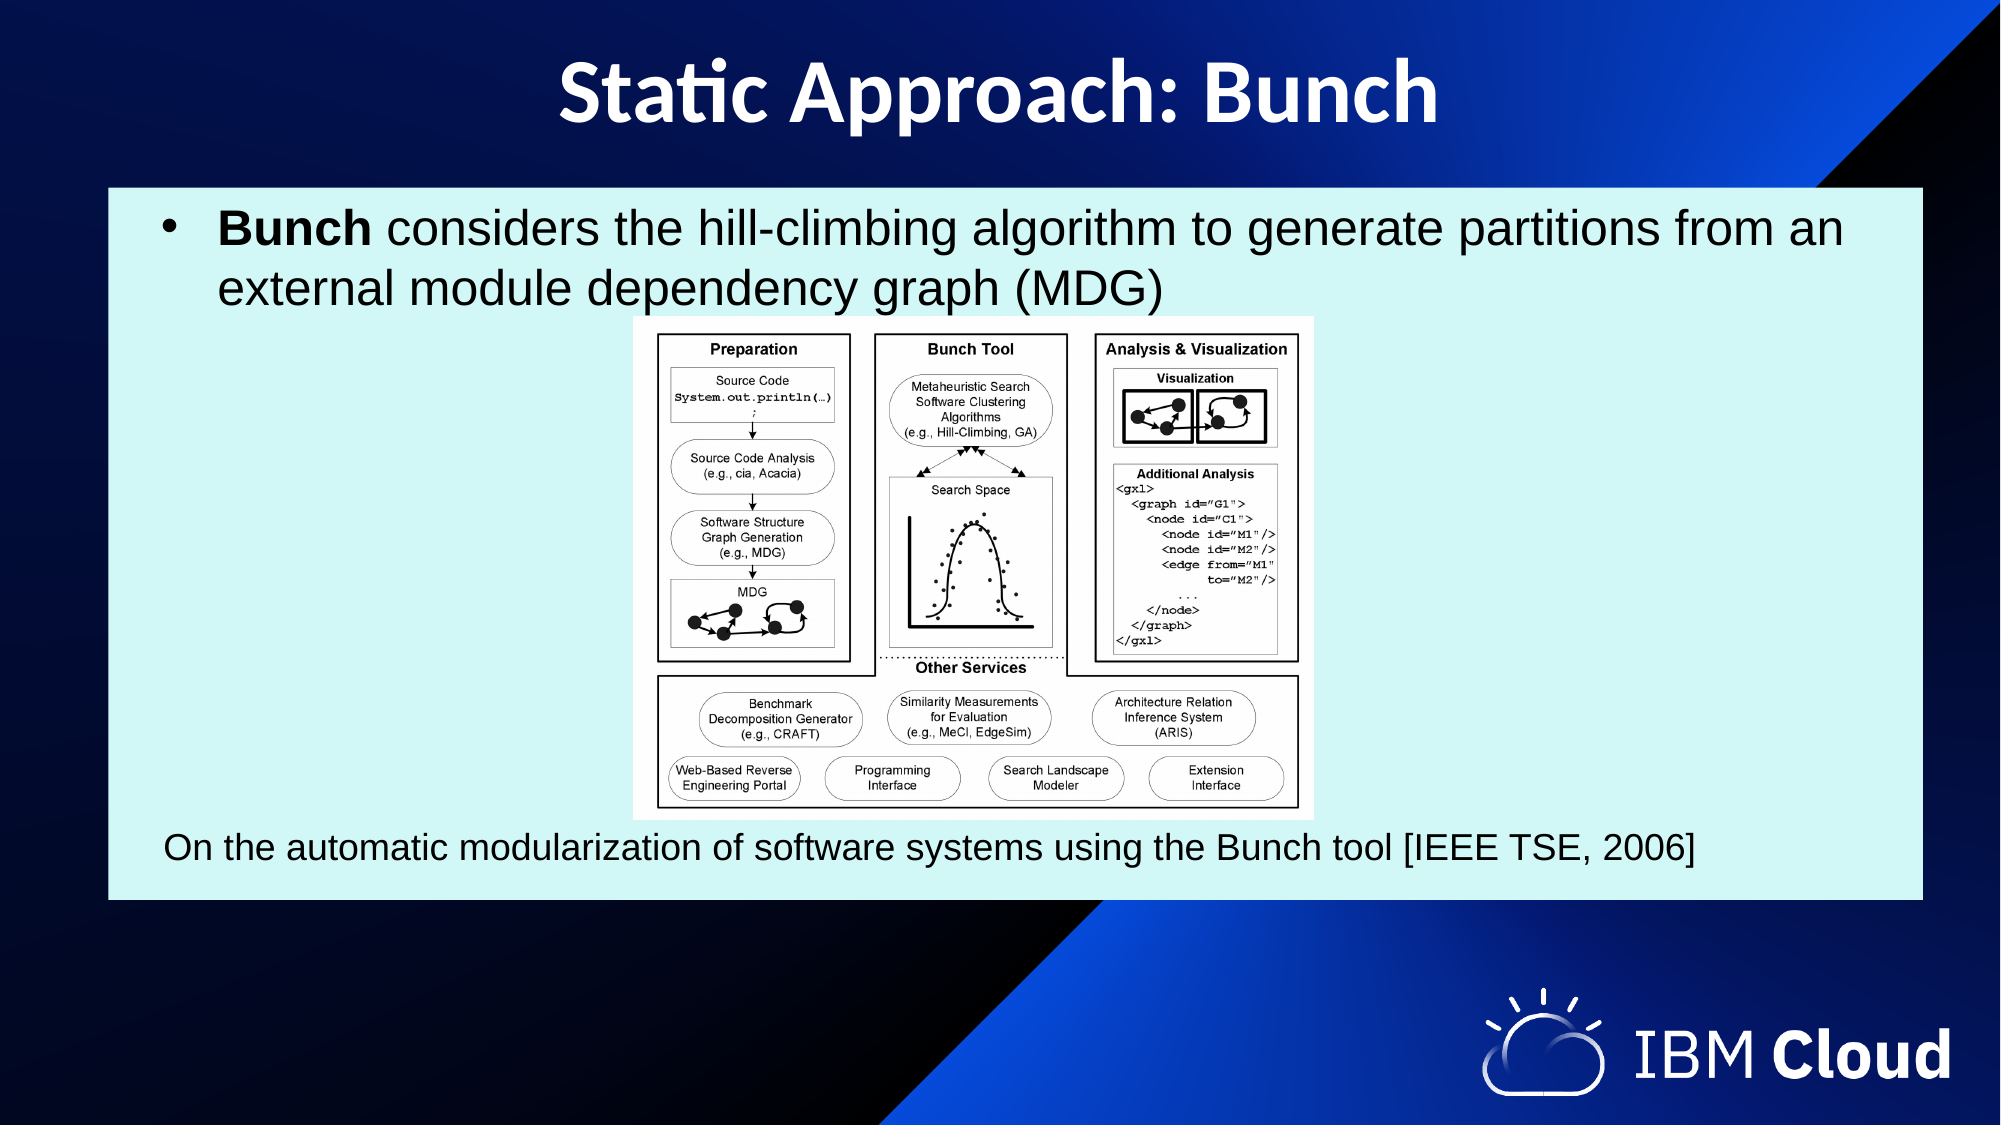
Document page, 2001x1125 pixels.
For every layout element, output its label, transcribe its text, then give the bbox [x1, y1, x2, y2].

text_box Static Approach: Bunch [76, 9, 1923, 153]
text_box On the automatic modularization of software systems using the Bunch tool [IEEE TSE, 2006] [148, 815, 1892, 876]
picture [0, 0, 2001, 1125]
text_box Bunch considers the hill-climbing algorithm to generate partitions from an external module dependency graph (MDG) [108, 187, 1923, 900]
